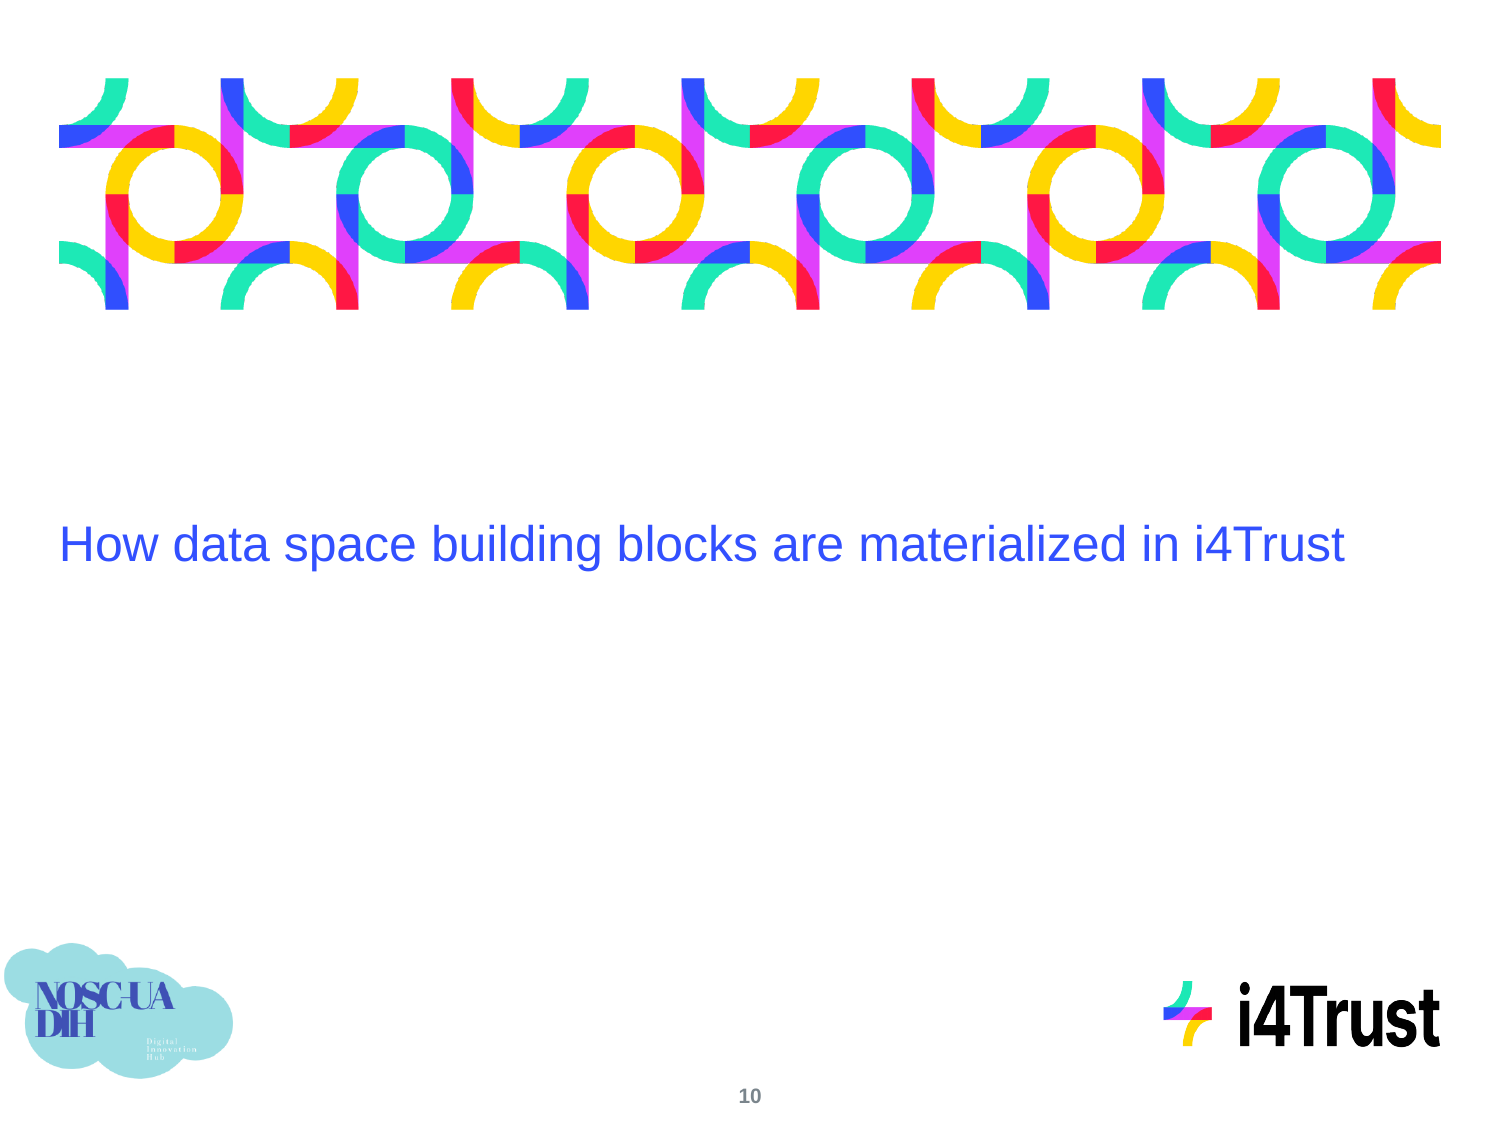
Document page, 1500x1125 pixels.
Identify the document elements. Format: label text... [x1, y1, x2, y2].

title How data space building blocks are materialized in i4Trust [58, 511, 1441, 686]
picture [1162, 960, 1441, 1067]
picture [59, 78, 1441, 310]
slide_number ‹#› [665, 1065, 835, 1125]
picture [0, 888, 237, 1125]
